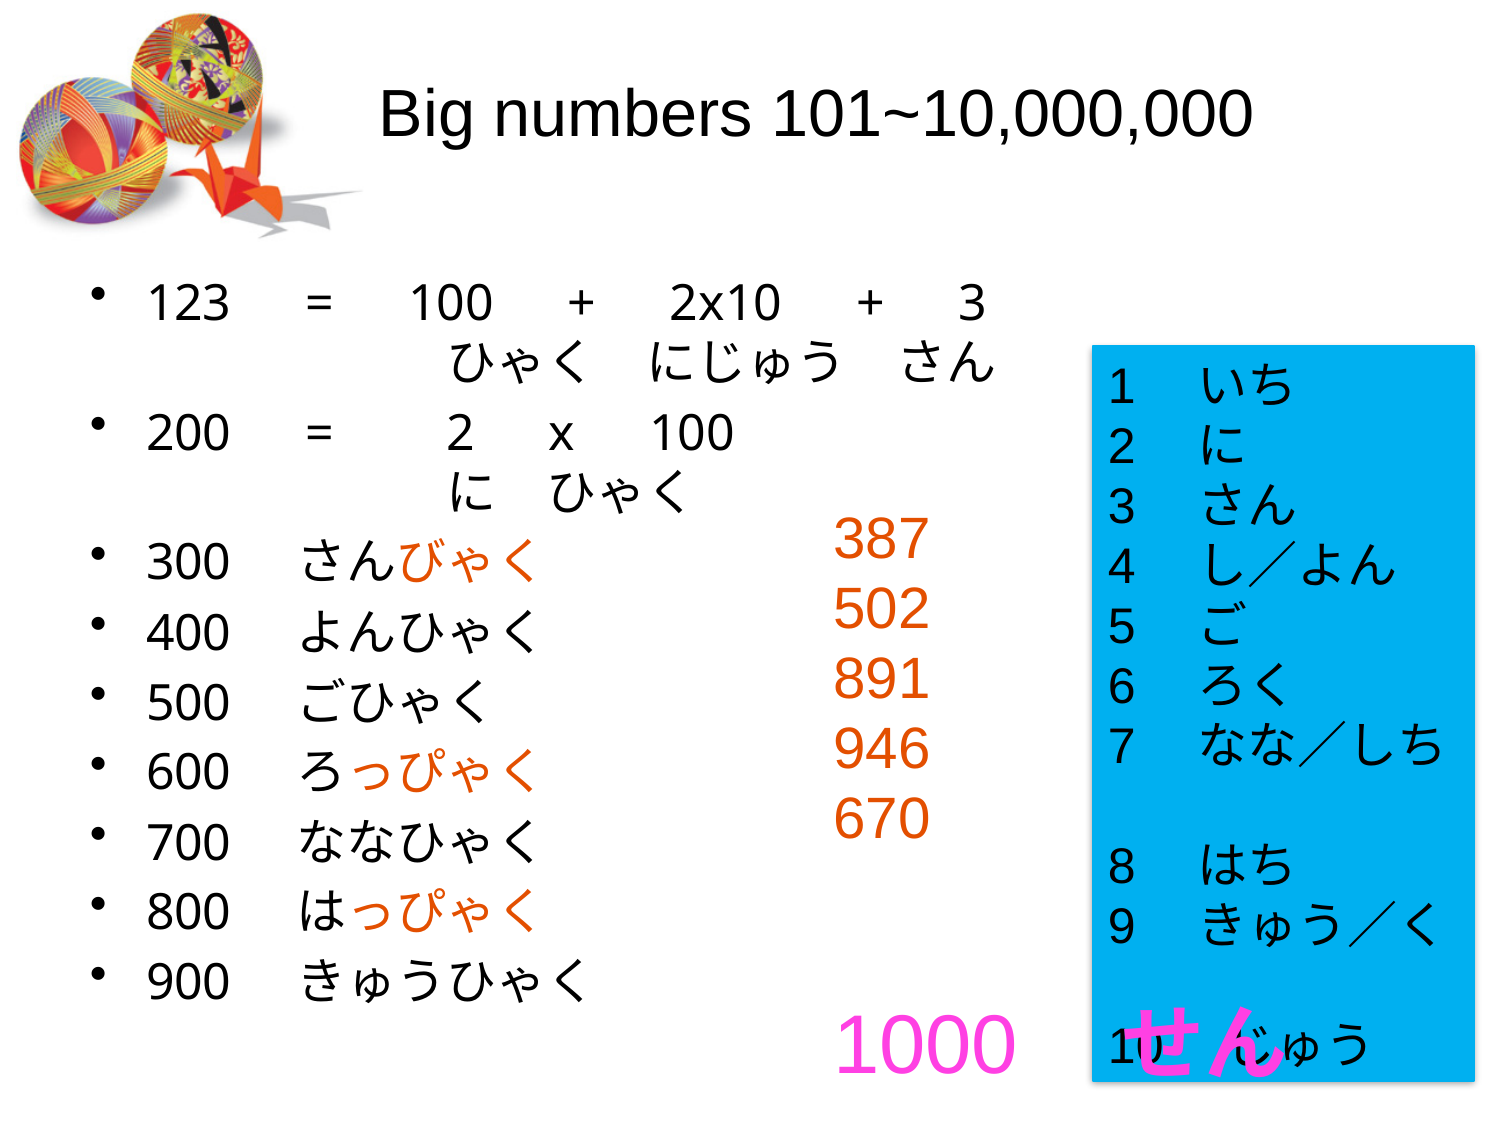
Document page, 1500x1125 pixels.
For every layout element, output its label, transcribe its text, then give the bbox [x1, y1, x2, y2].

text_box 387 502 891 946 670 1000 せん [818, 492, 1321, 1098]
list 123 = 100 + 2x10 + 3 ひゃく にじゅう さん 200 = 2 x 100 に ひゃく 300 さんびゃく 400 よんひゃく 500 ごひゃく 600 ろっぴゃく 700 ななひゃく 800 はっぴゃく 900 きゅうひゃく [74, 262, 1425, 1006]
text_box 1 いち 2 に 3 さん 4 し／よん 5 ご 6 ろく 7 なな／しち 8 はち 9 きゅう／く 10 じゅう [1092, 345, 1475, 1082]
title Big numbers 101~10,000,000 [363, 55, 1425, 158]
picture [16, 10, 364, 243]
